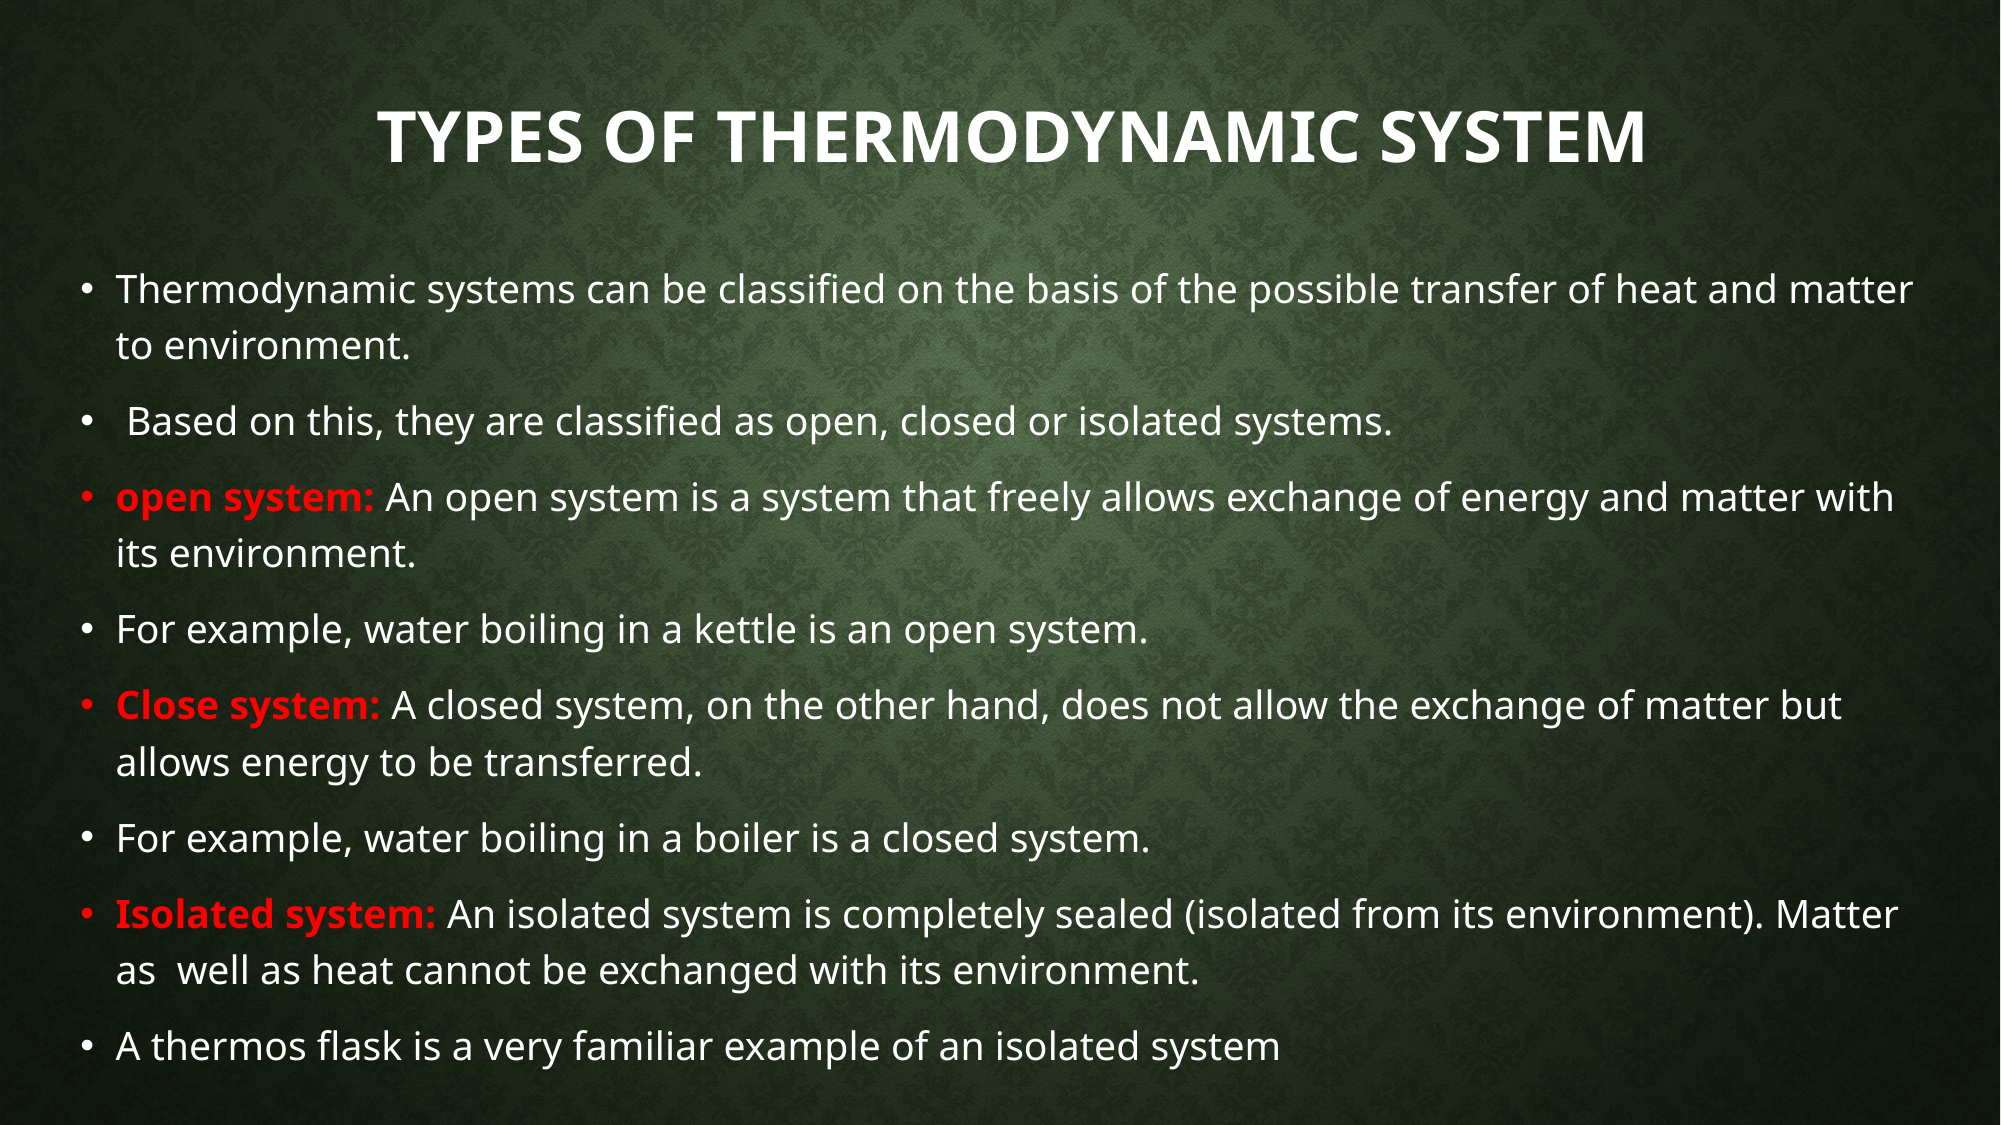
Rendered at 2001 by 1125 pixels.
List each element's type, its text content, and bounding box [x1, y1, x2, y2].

title Types of thermodynamic system [106, 74, 1921, 205]
list Thermodynamic systems can be classified on the basis of the possible transfer of heat and matter to environment. Based on this, they are classified as open, closed or isolated systems. open system: An open system is a system that freely allows exchange of energy and matter with its environment. For example, water boiling in a kettle is an open system. Close system: A closed system, on the other hand, does not allow the exchange of matter but allows energy to be transferred. For example, water boiling in a boiler is a closed system. Isolated system: An isolated system is completely sealed (isolated from its environment). Matter as well as heat cannot be exchanged with its environment. A thermos flask is a very familiar example of an isolated system [65, 247, 1957, 1082]
